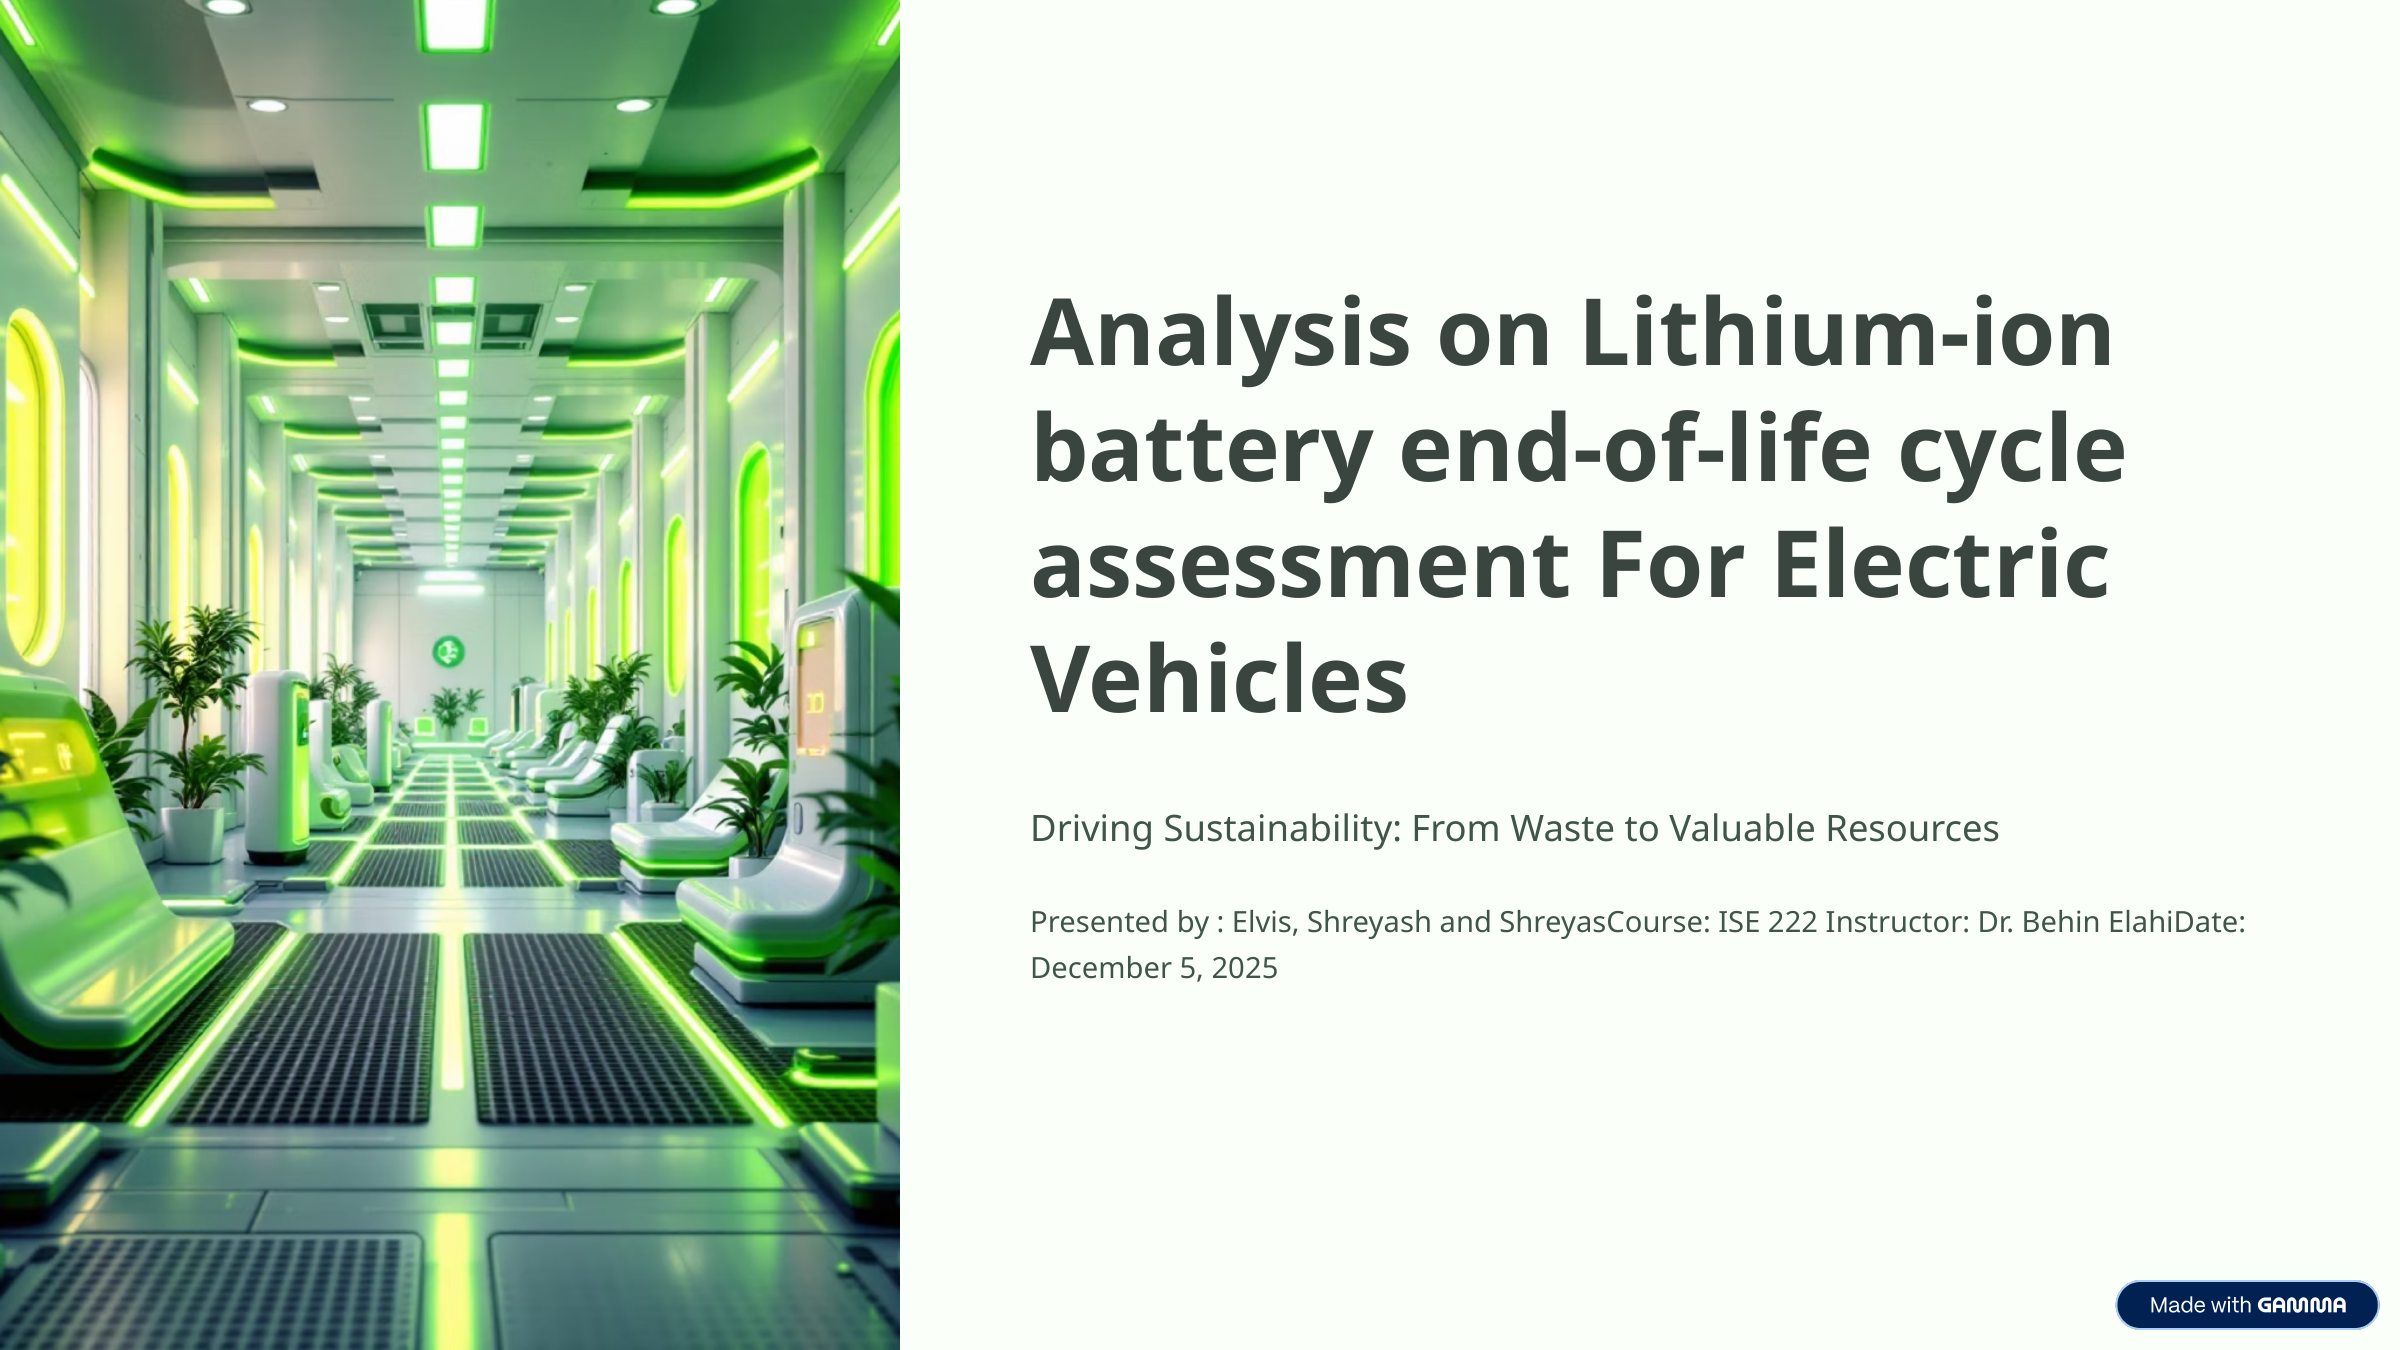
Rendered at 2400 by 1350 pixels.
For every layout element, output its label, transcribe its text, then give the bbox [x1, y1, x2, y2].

text_box Driving Sustainability: From Waste to Valuable Resources [1030, 789, 2270, 849]
picture [0, 0, 900, 1350]
picture [2106, 1271, 2389, 1339]
text_box Presented by : Elvis, Shreyash and ShreyasCourse: ISE 222 Instructor: Dr. Behin ElahiDate: December 5, 2025 [1030, 890, 2270, 1082]
text_box Analysis on Lithium-ion battery end-of-life cycle assessment For Electric Vehicles [1030, 268, 2270, 734]
